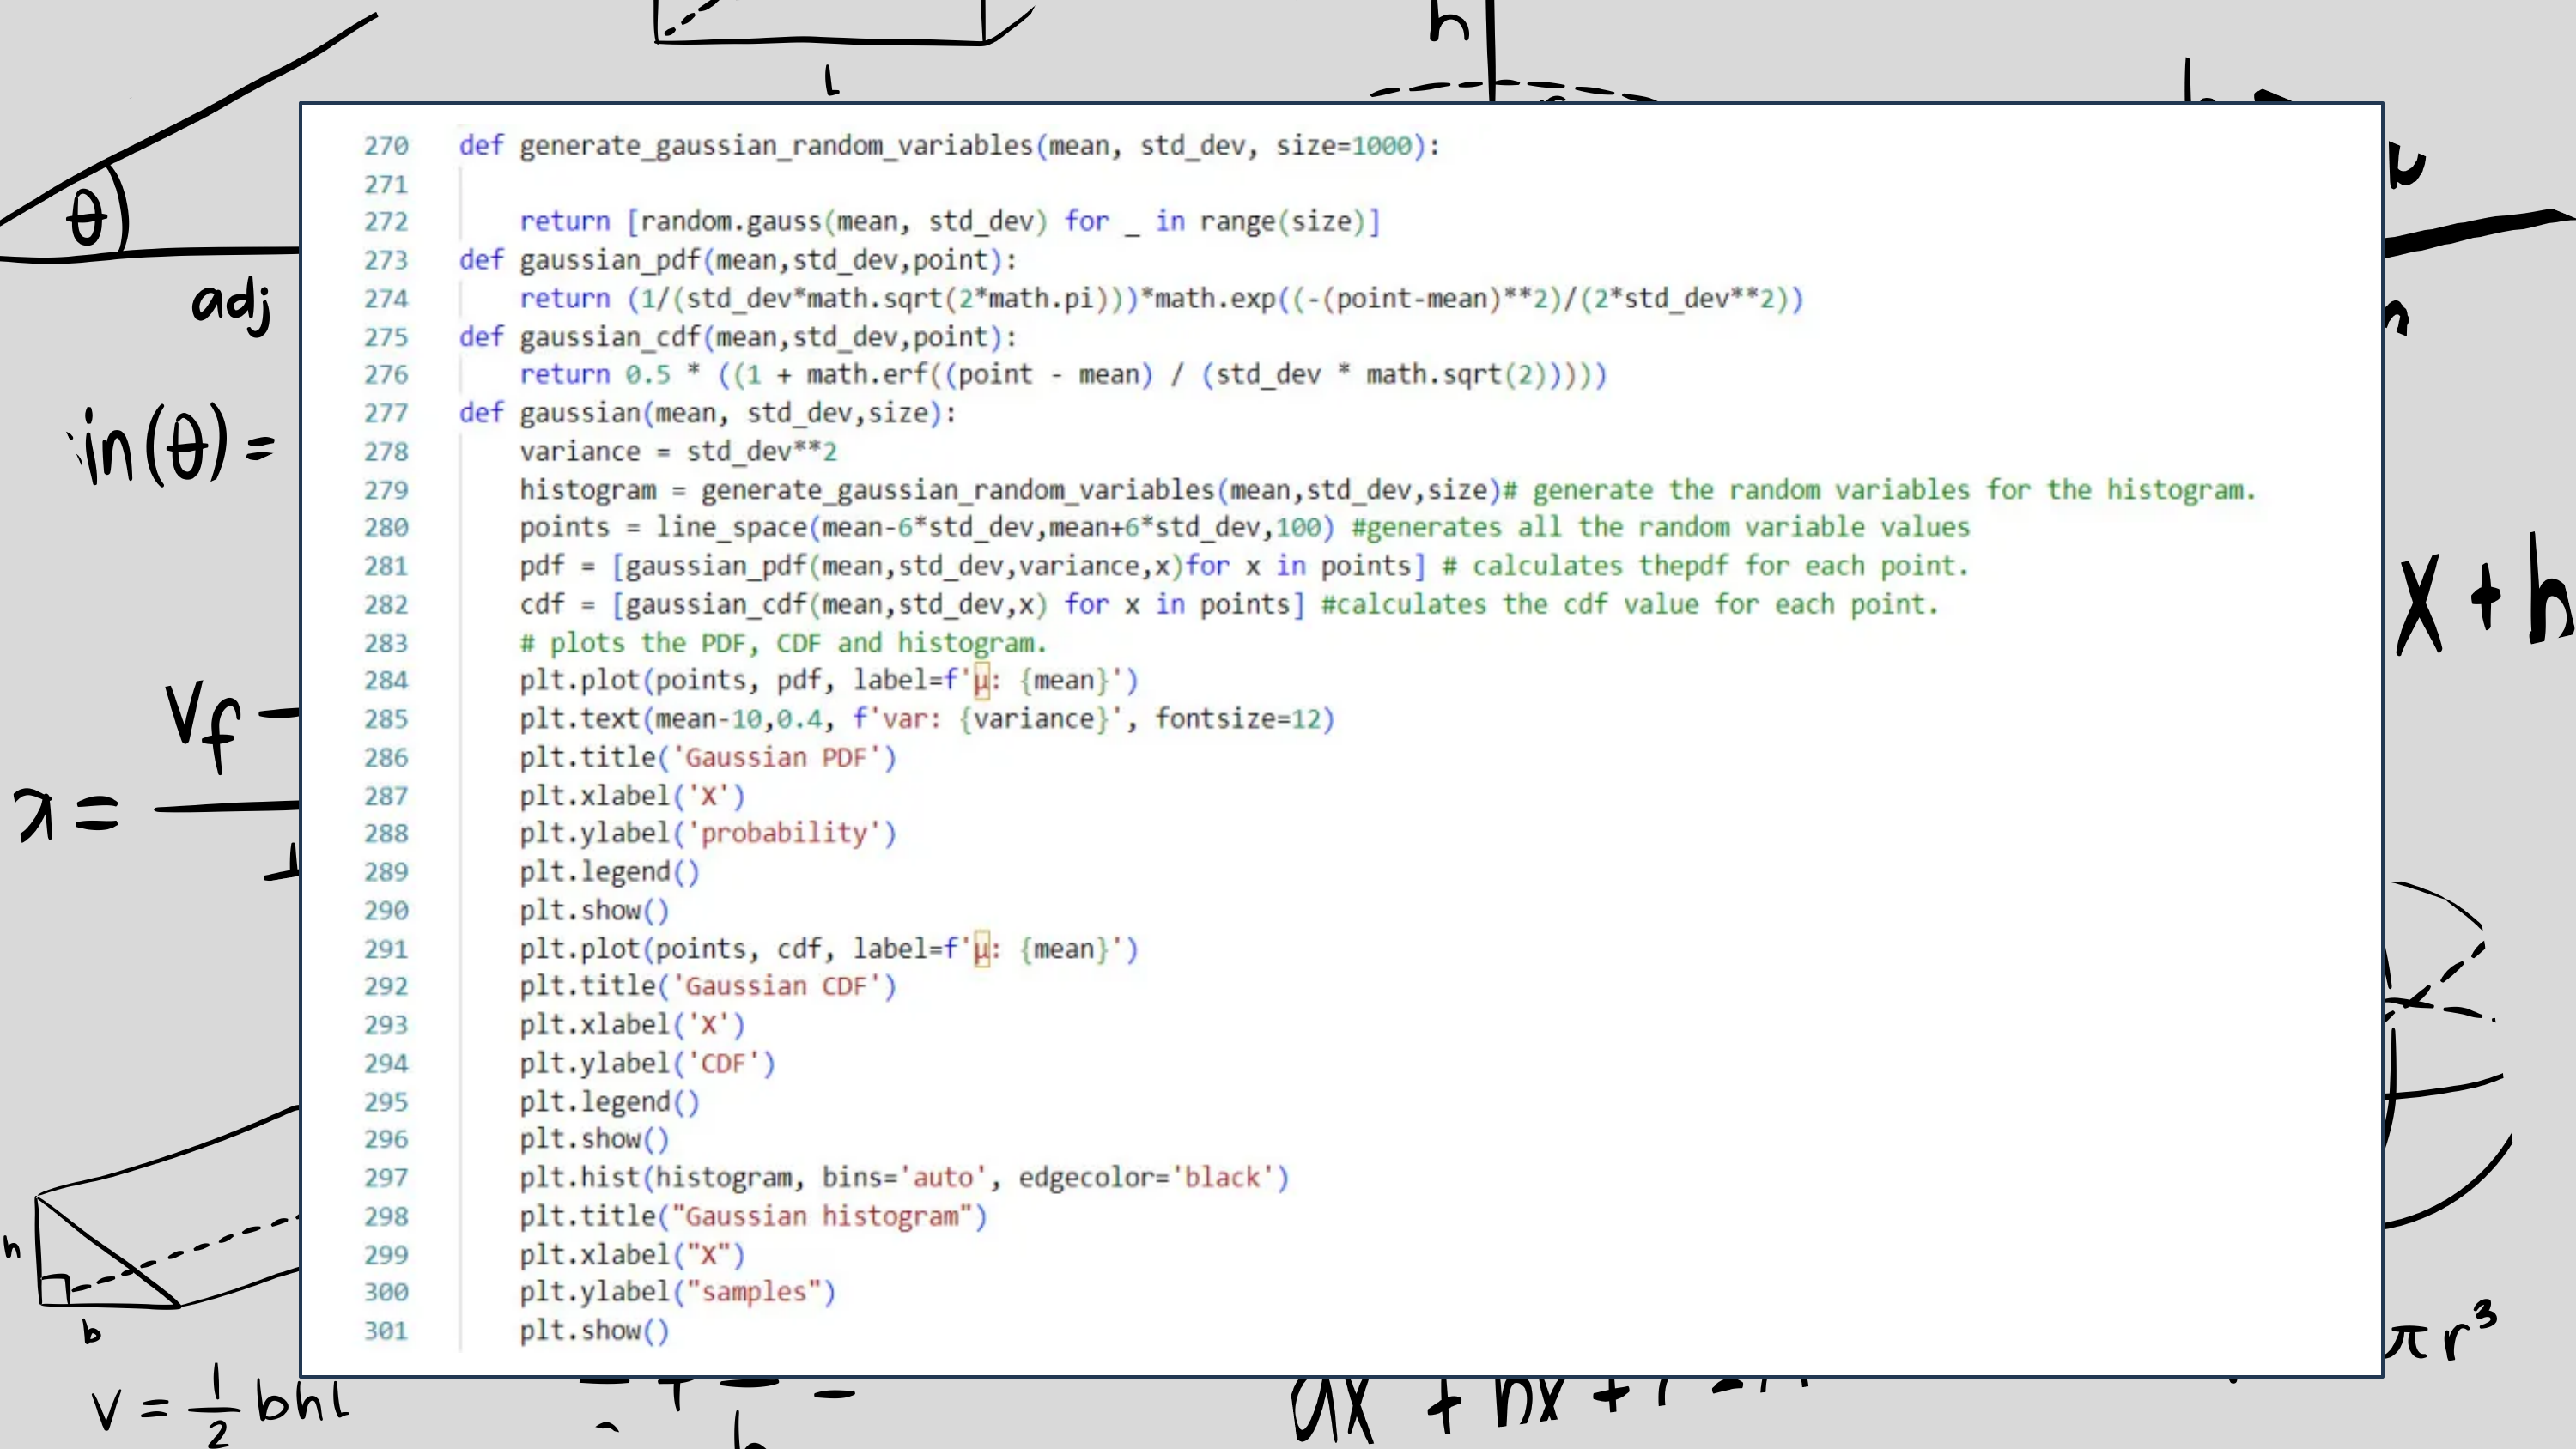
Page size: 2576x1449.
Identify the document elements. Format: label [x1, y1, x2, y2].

text_box [299, 101, 2385, 1379]
text_box [2202, 1379, 2323, 1396]
text_box [1289, 1379, 1810, 1449]
text_box [1296, 0, 1659, 101]
text_box [3, 1105, 414, 1449]
text_box [2385, 139, 2576, 397]
text_box [2385, 527, 2576, 679]
text_box [0, 664, 299, 921]
text_box [0, 0, 417, 528]
text_box [570, 1379, 899, 1449]
picture [325, 124, 2302, 1353]
text_box [2385, 870, 2542, 1370]
text_box [1970, 0, 2293, 101]
text_box [619, 0, 1038, 101]
